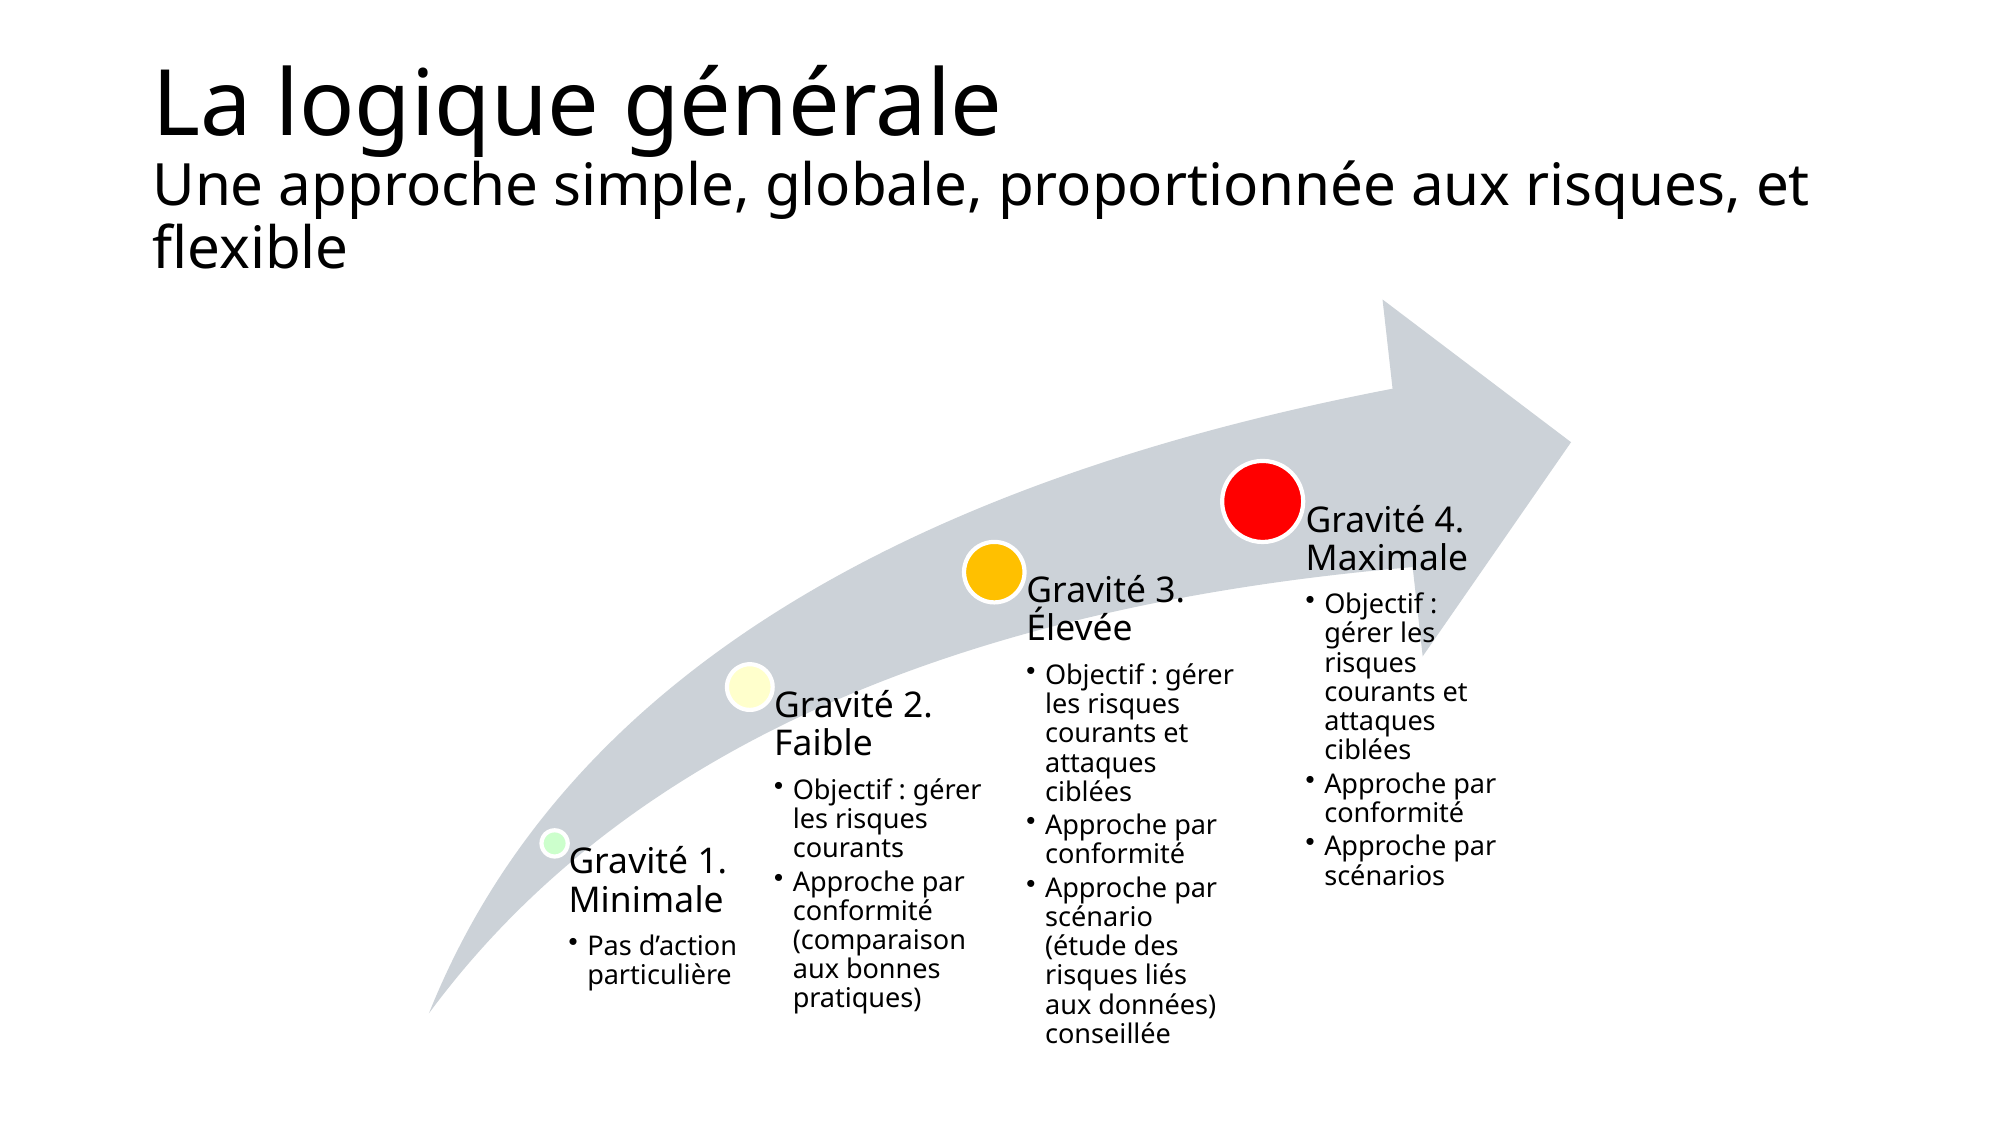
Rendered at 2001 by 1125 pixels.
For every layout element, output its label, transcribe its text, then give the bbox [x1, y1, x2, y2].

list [136, 298, 1863, 1014]
title La logique générale Une approche simple, globale, proportionnée aux risques, et flexible [137, 59, 1863, 278]
